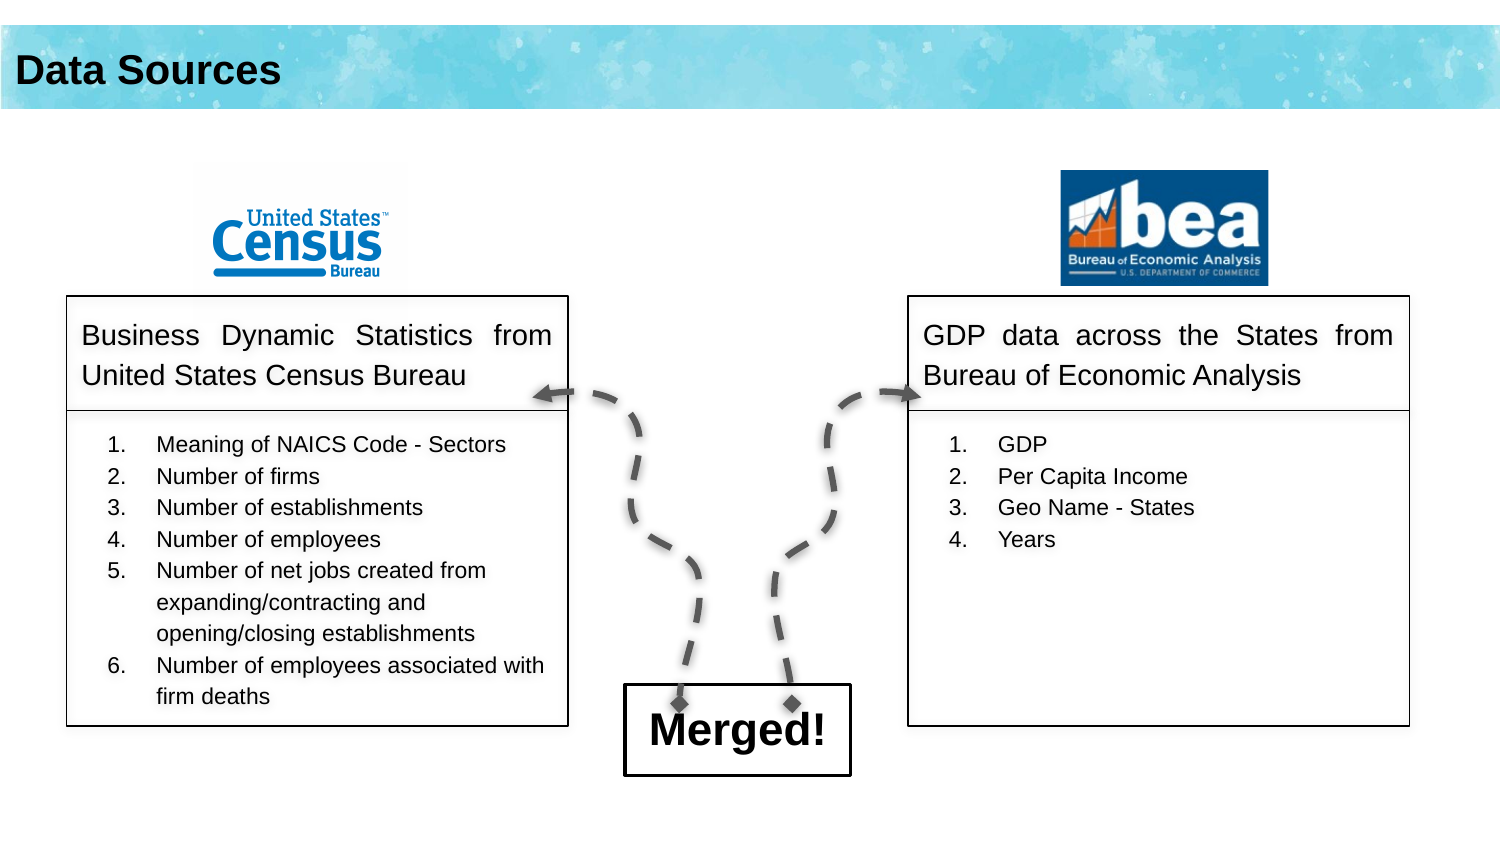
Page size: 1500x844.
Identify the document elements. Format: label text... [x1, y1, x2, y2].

text_box GDP Per Capita Income Geo Name - States Years [907, 415, 1410, 727]
picture [1060, 170, 1269, 286]
picture [193, 162, 408, 323]
text_box Merged! [624, 684, 851, 776]
text_box [774, 388, 922, 711]
text_box Meaning of NAICS Code - Sectors Number of firms Number of establishments Number of employees Number of net jobs created from expanding/contracting and opening/closing establishments Number of employees associated with firm deaths [66, 416, 568, 727]
text_box [532, 388, 700, 711]
text_box GDP data across the States from Bureau of Economic Analysis [907, 295, 1410, 411]
picture [0, 25, 1500, 109]
text_box Business Dynamic Statistics from United States Census Bureau [66, 295, 568, 411]
